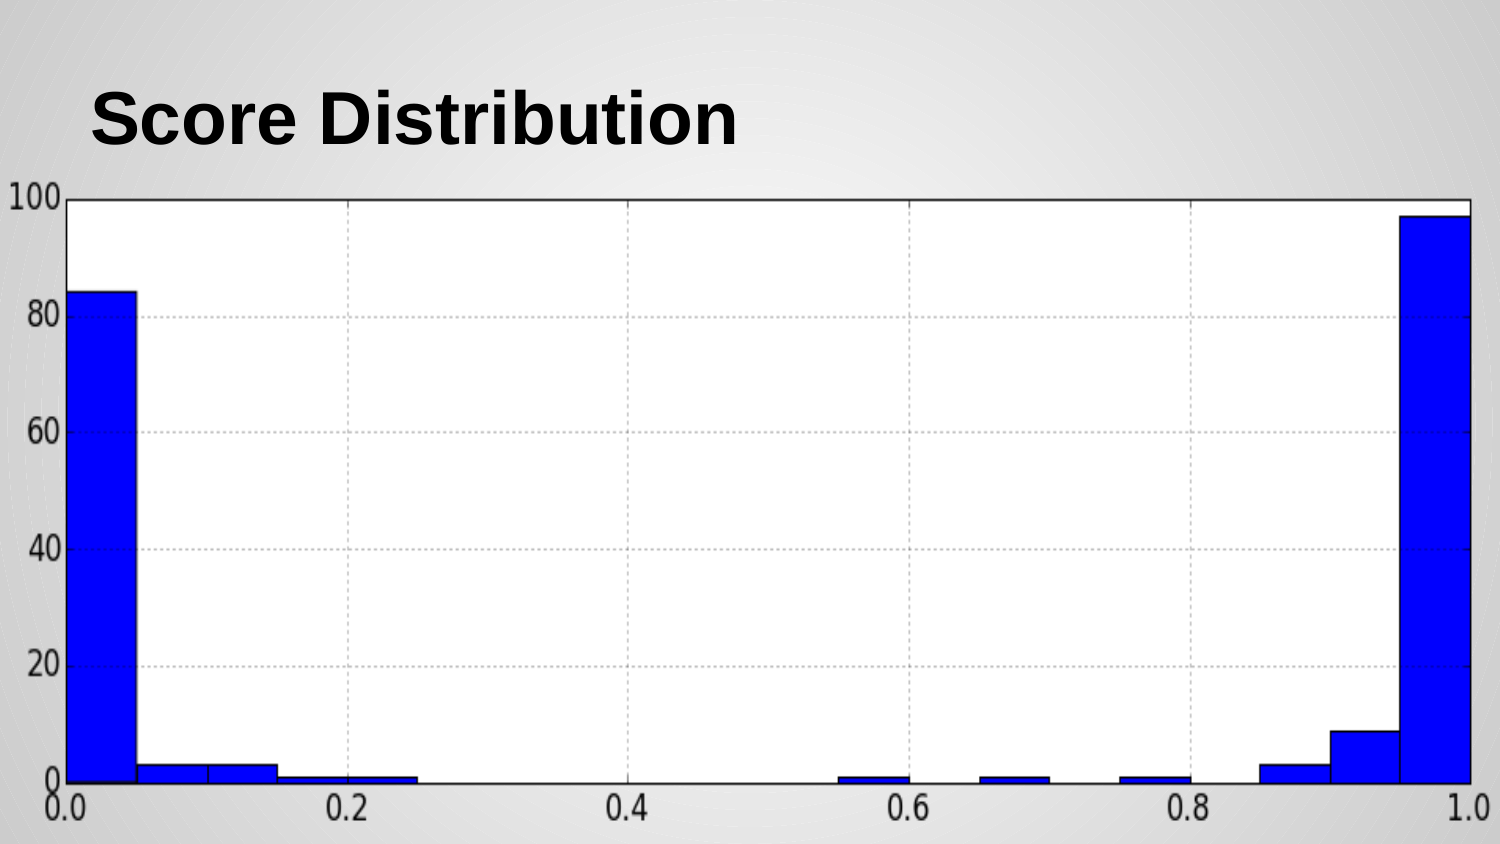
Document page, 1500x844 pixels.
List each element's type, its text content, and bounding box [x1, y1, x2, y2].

title Score Distribution [75, 33, 1425, 165]
picture [0, 166, 1500, 844]
